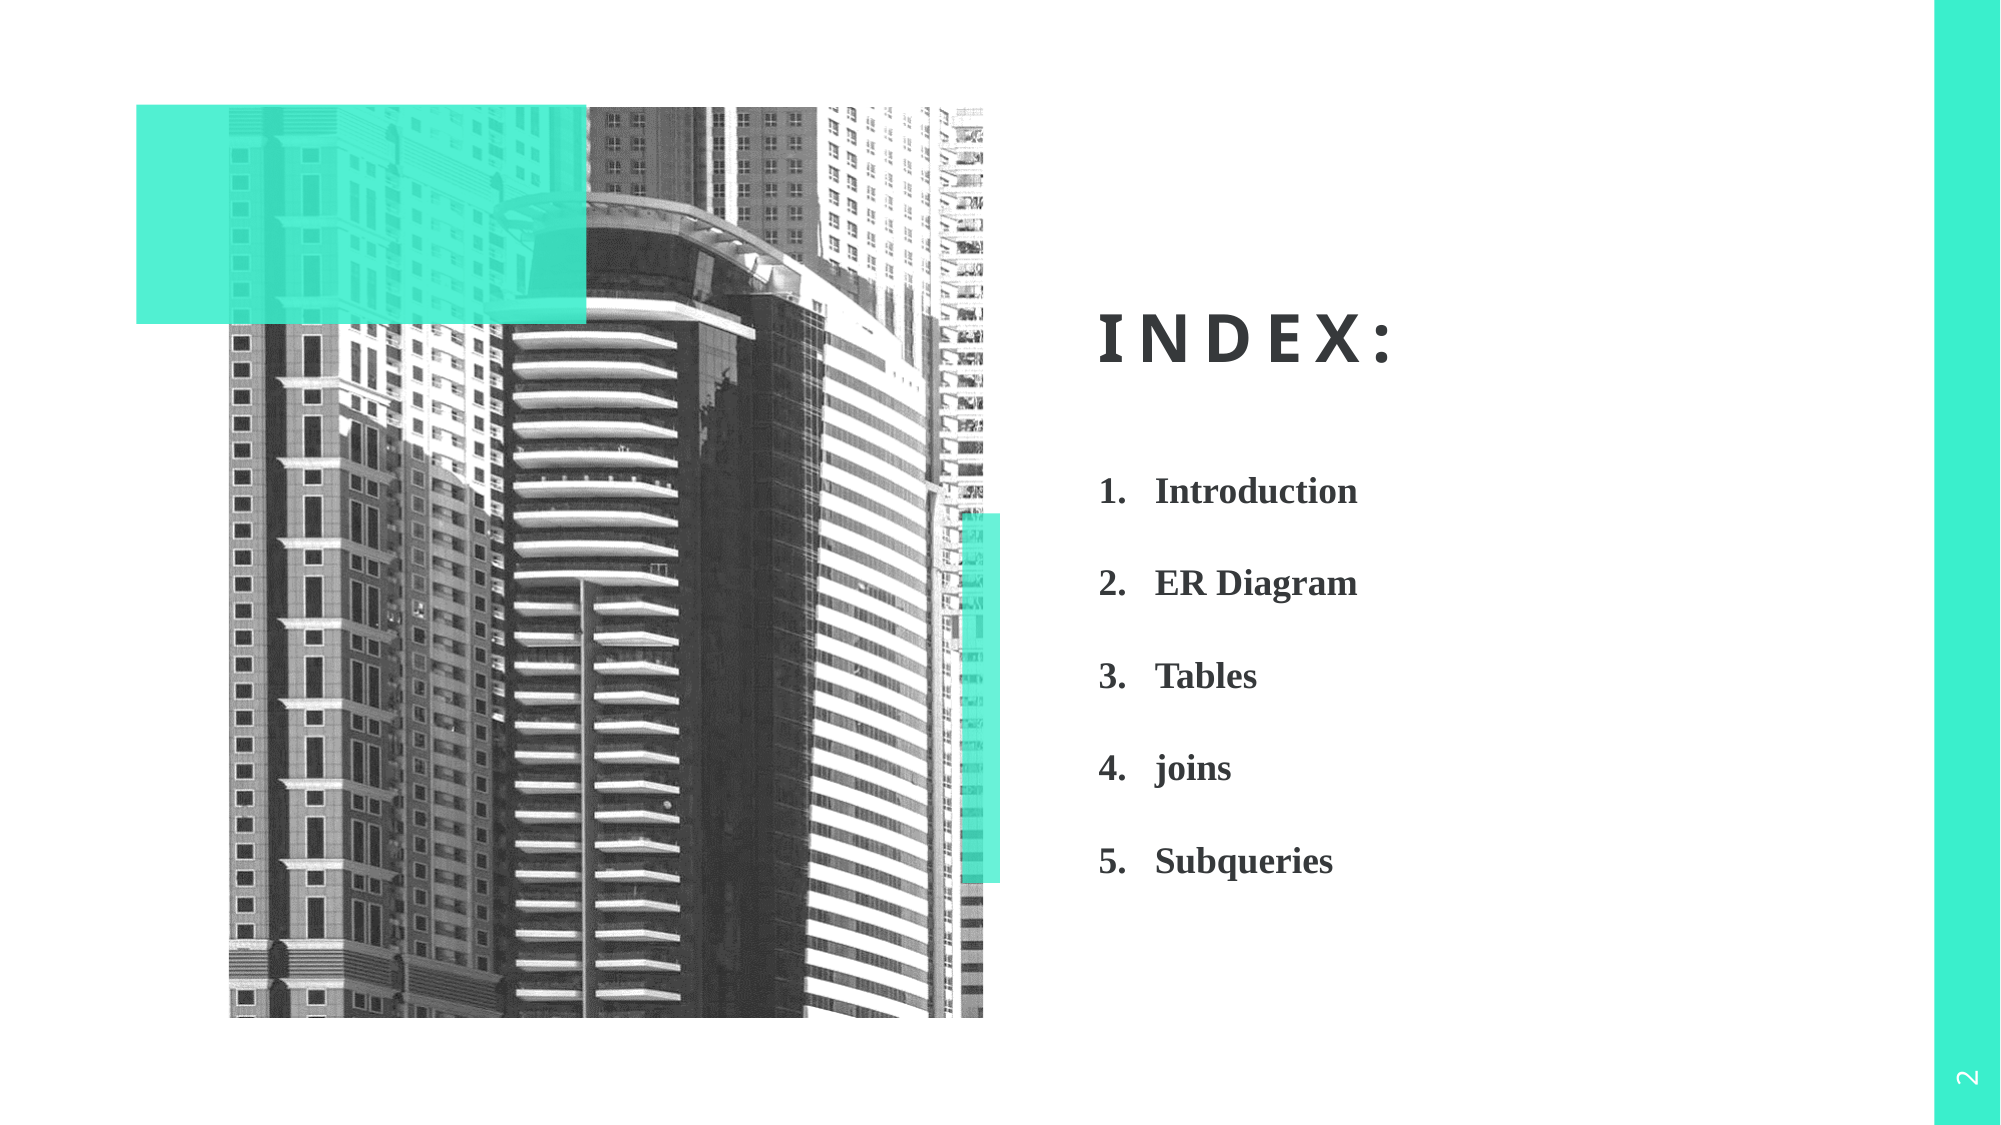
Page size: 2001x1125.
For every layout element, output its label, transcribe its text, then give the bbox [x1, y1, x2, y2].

slide_number 2 [1937, 1032, 2000, 1125]
text_box [984, 513, 1000, 883]
list Introduction ER Diagram Tables joins Subqueries [1098, 443, 1892, 954]
title Index: [1098, 23, 1924, 378]
picture [228, 107, 984, 1018]
text_box [136, 104, 587, 324]
